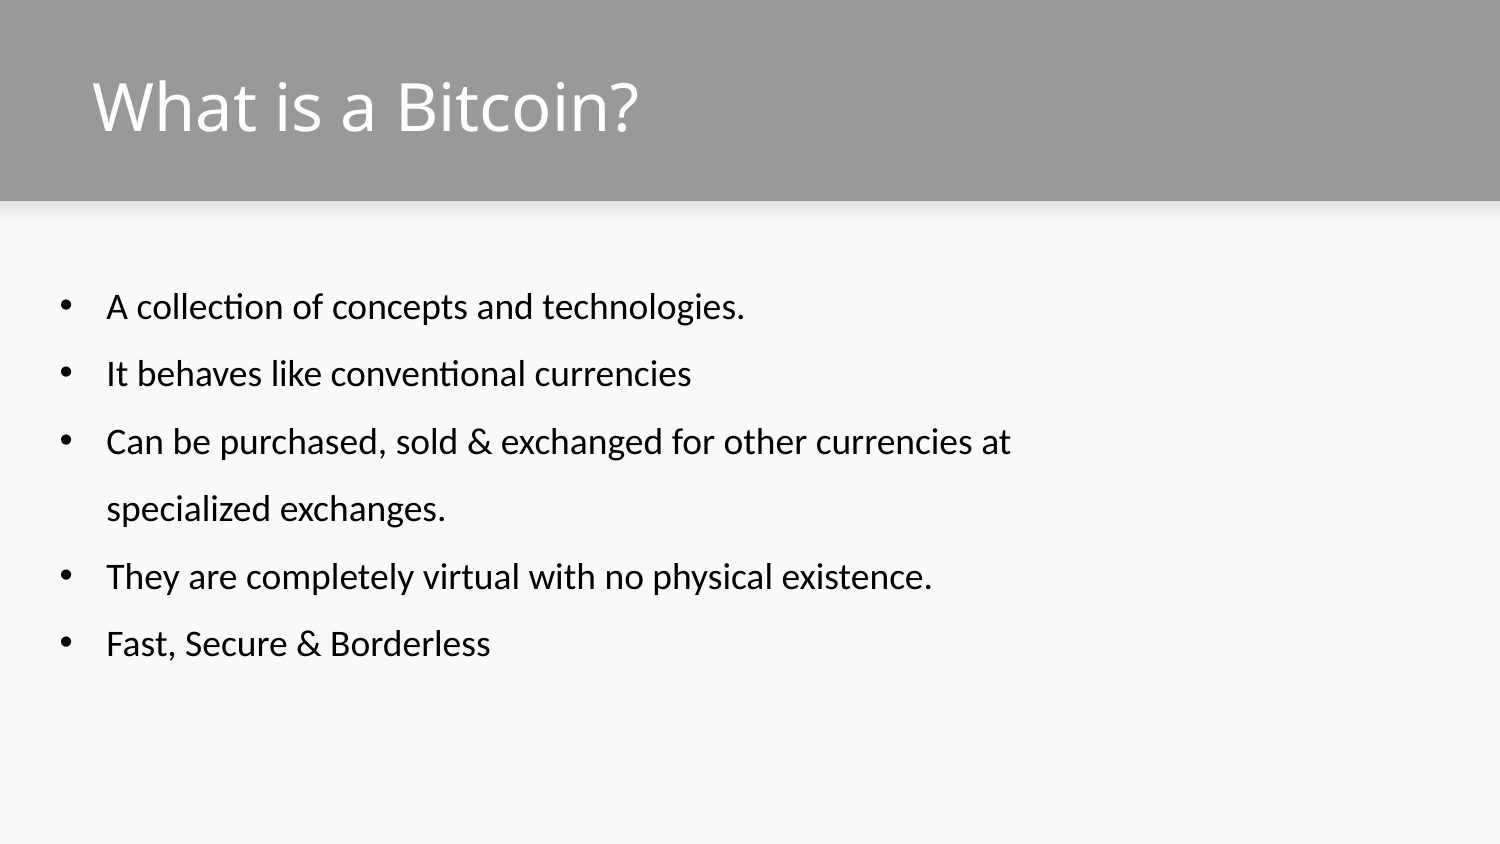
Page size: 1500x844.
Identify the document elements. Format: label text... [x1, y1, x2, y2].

text_box A collection of concepts and technologies. It behaves like conventional currencies Can be purchased, sold & exchanged for other currencies at specialized exchanges. They are completely virtual with no physical existence. Fast, Secure & Borderless [44, 251, 1034, 540]
title What is a Bitcoin? [77, 33, 1427, 160]
